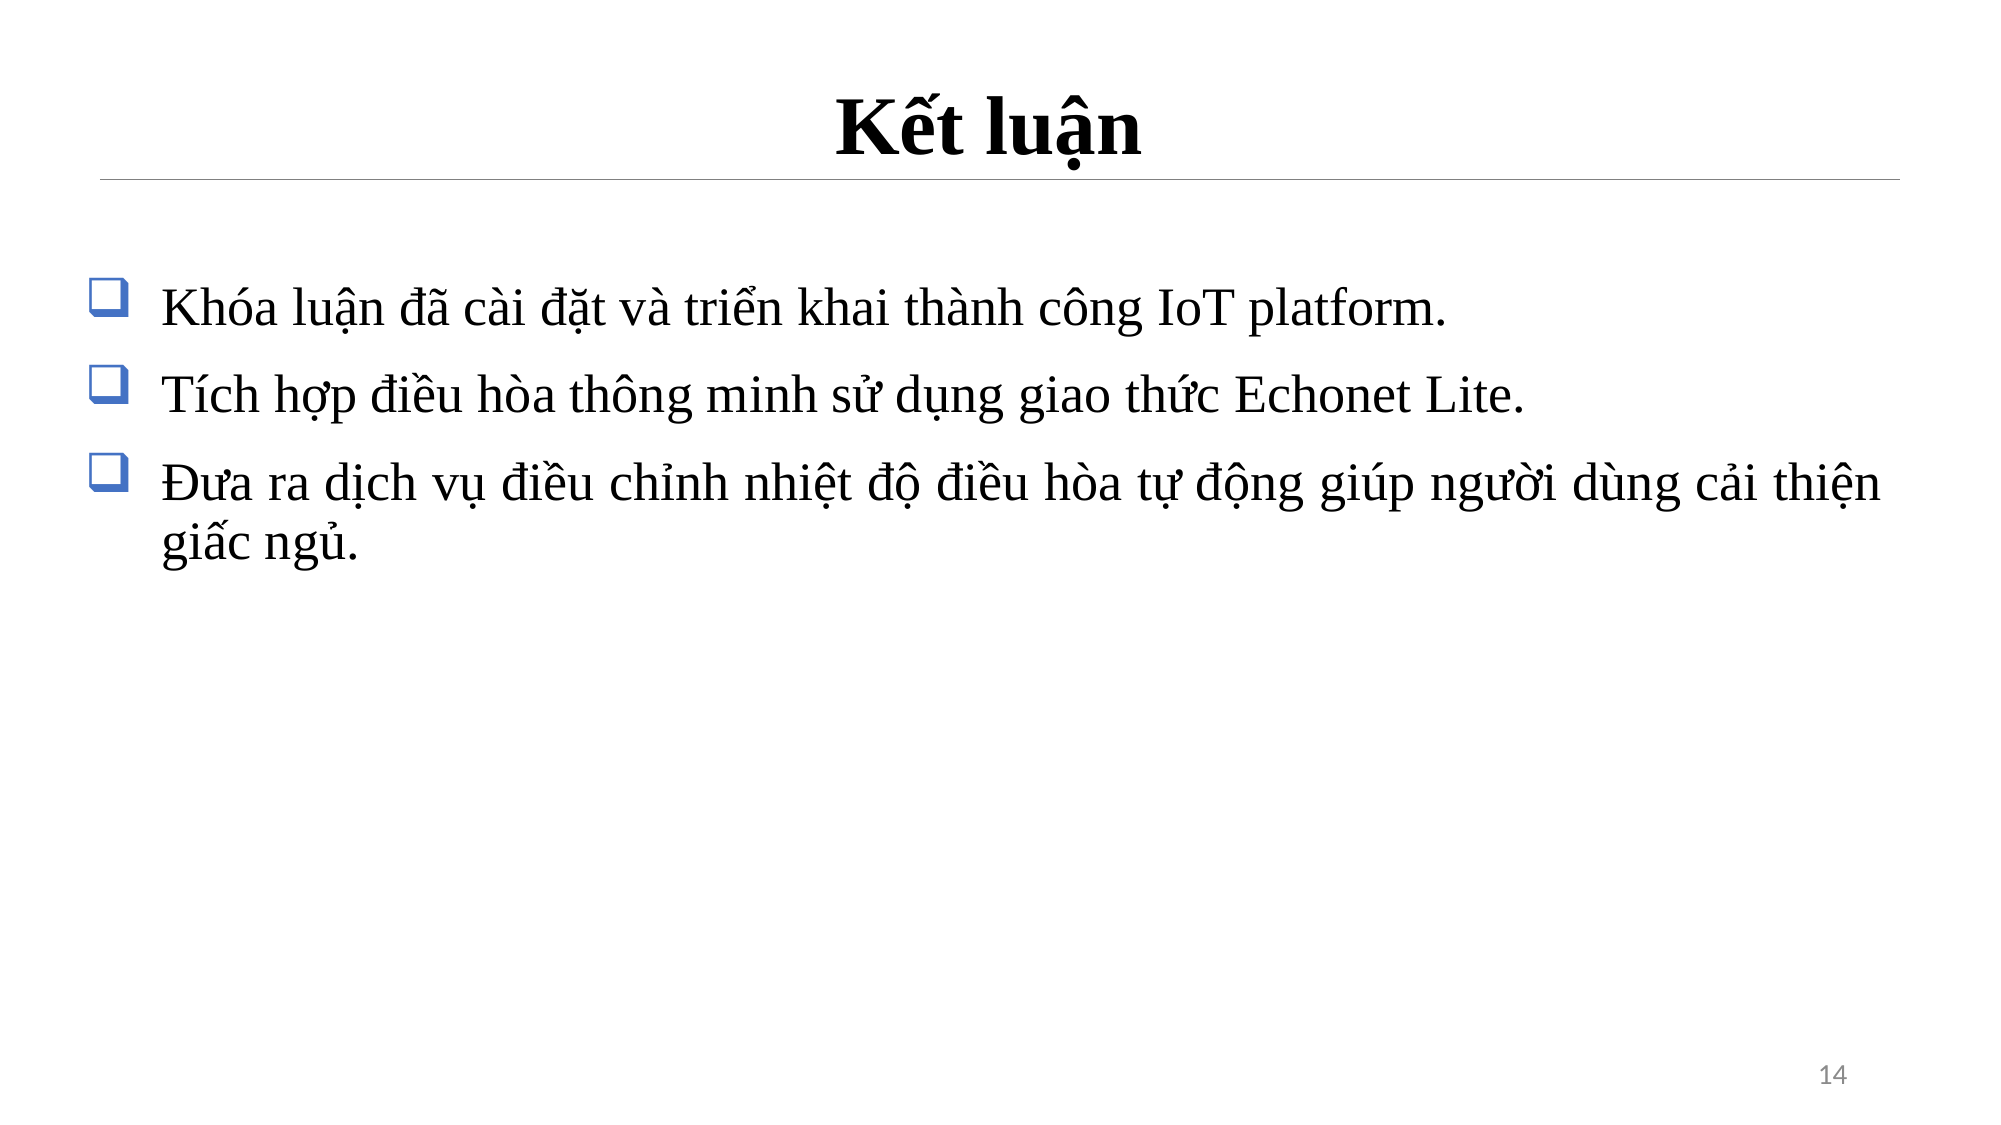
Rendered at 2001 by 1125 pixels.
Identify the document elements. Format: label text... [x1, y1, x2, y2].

slide_number 14 [1412, 1042, 1863, 1103]
title Kết luận [99, 31, 1900, 179]
text_box Khóa luận đã cài đặt và triển khai thành công IoT platform. Tích hợp điều hòa thông minh sử dụng giao thức Echonet Lite. Đưa ra dịch vụ điều chỉnh nhiệt độ điều hòa tự động giúp người dùng cải thiện giấc ngủ. [70, 215, 1900, 634]
